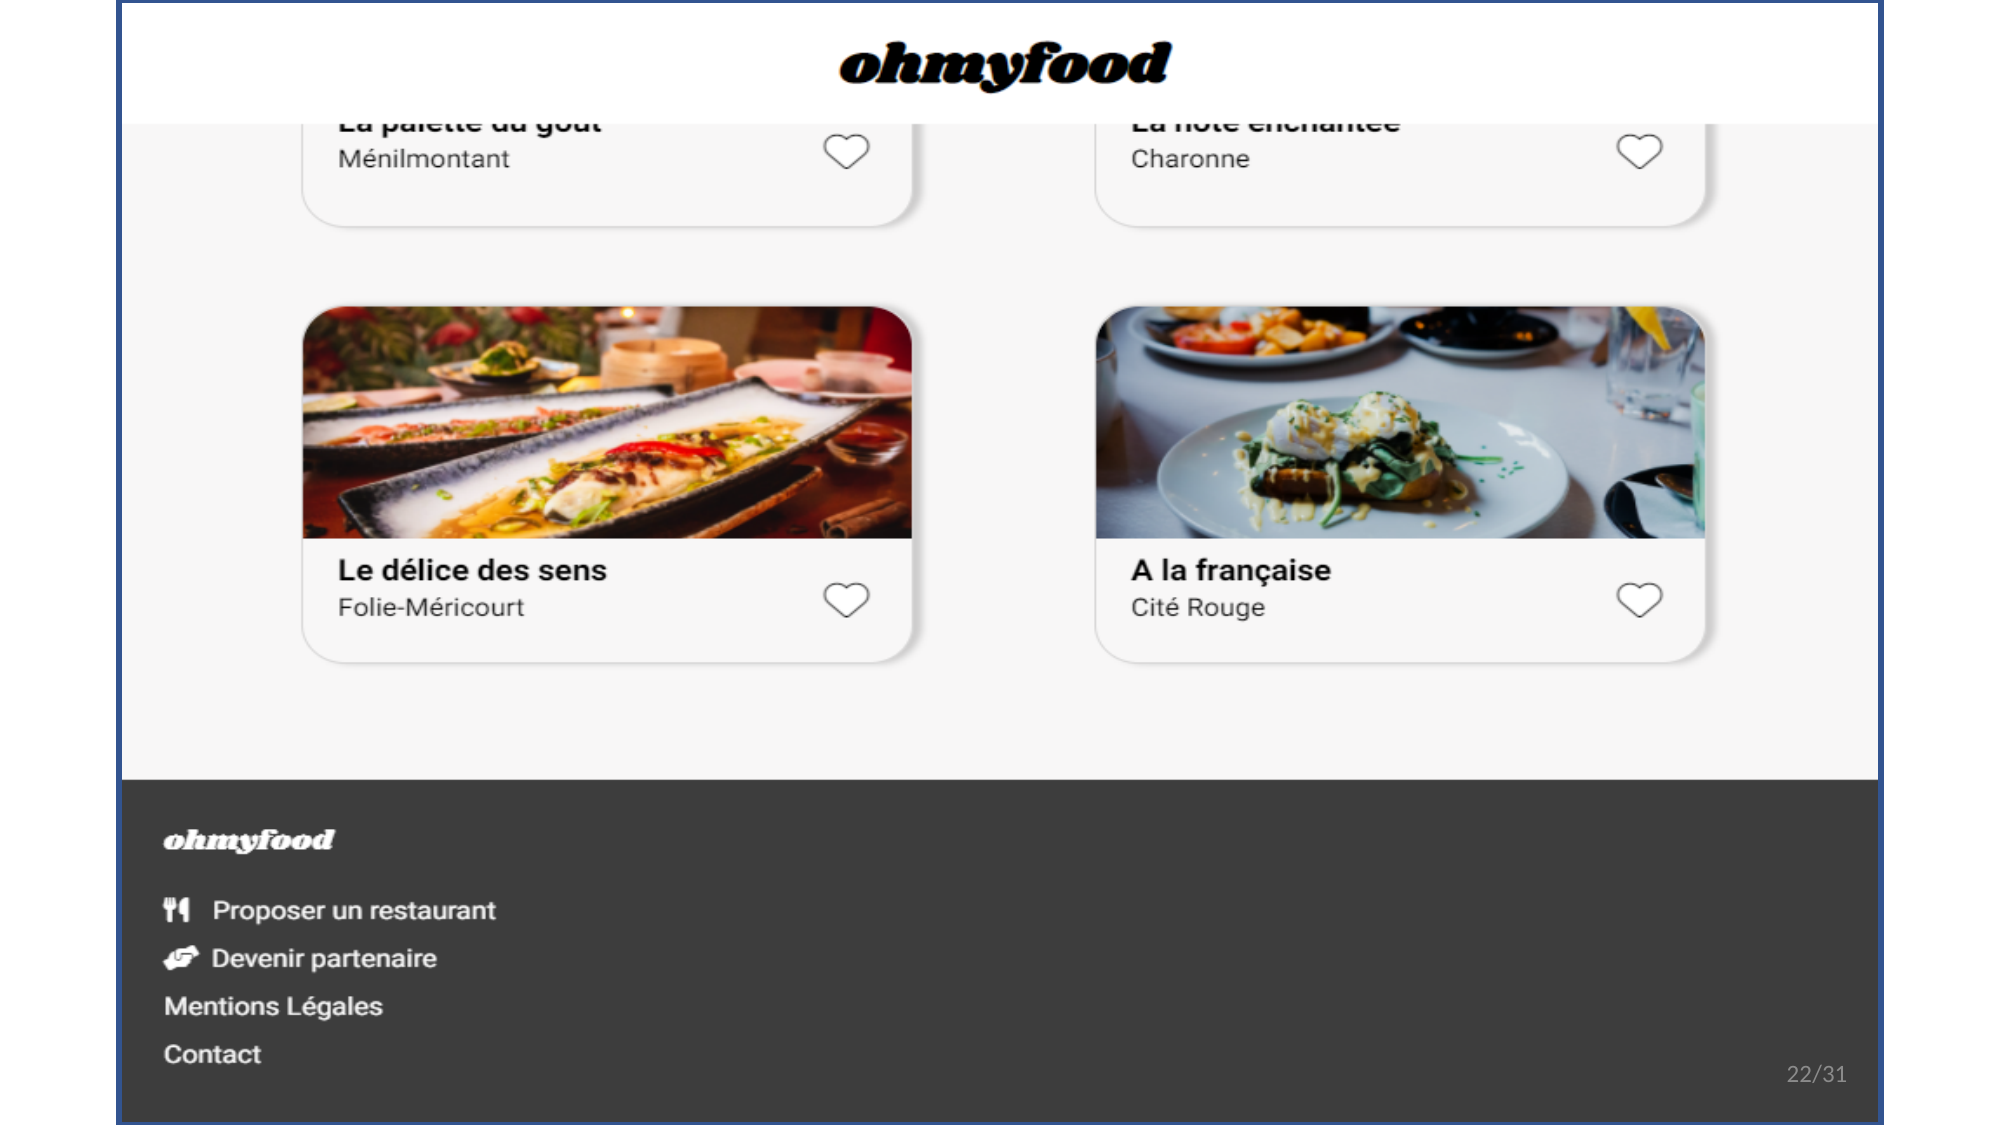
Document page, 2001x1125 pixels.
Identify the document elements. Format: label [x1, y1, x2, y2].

picture [118, 0, 1881, 1125]
